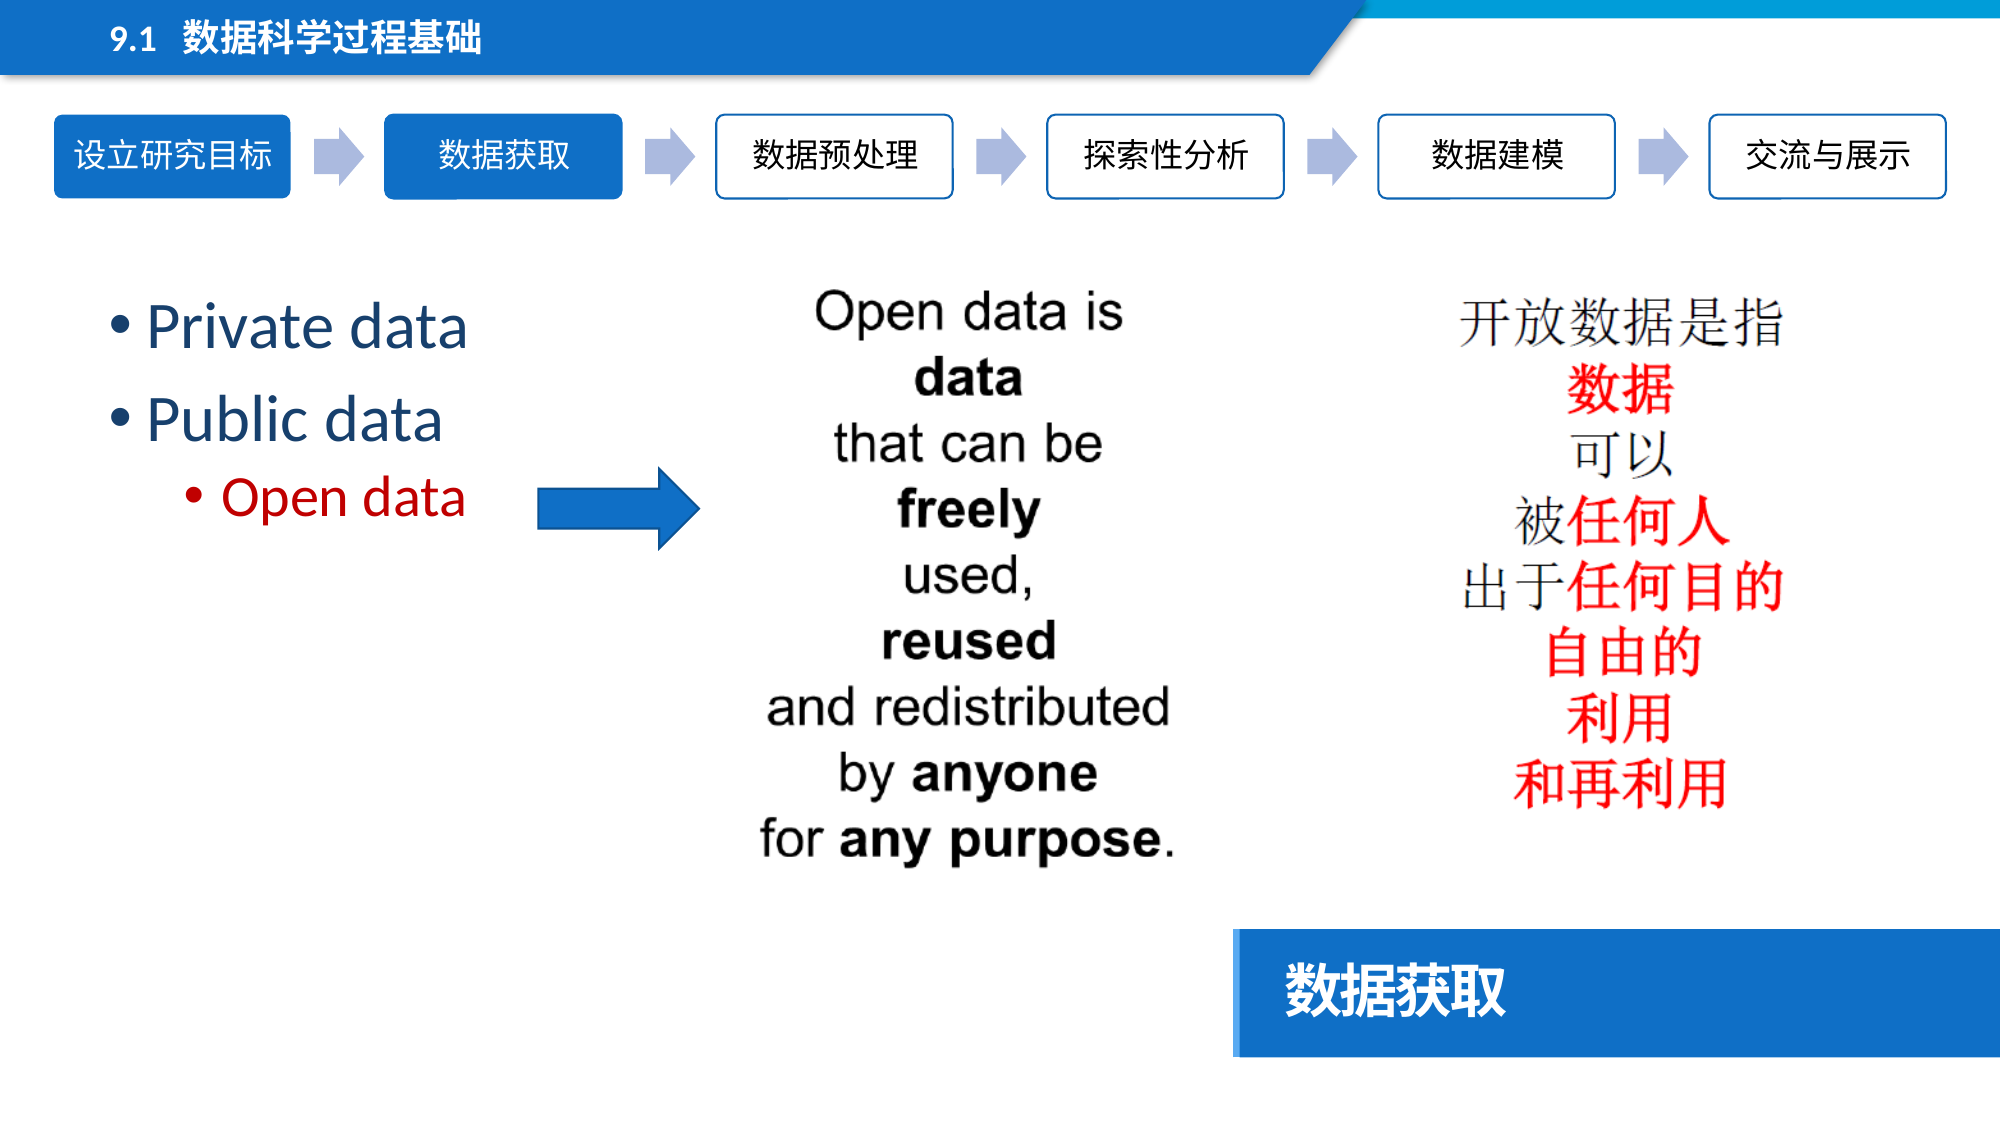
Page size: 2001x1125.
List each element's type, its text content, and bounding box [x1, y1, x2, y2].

text_box Private data Public data Open data [93, 284, 741, 841]
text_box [54, 114, 1946, 199]
text_box [537, 466, 701, 551]
list 数据获取 [1239, 929, 2000, 1058]
list 9.1 数据科学过程基础 [93, 11, 1138, 68]
picture [741, 283, 1835, 871]
